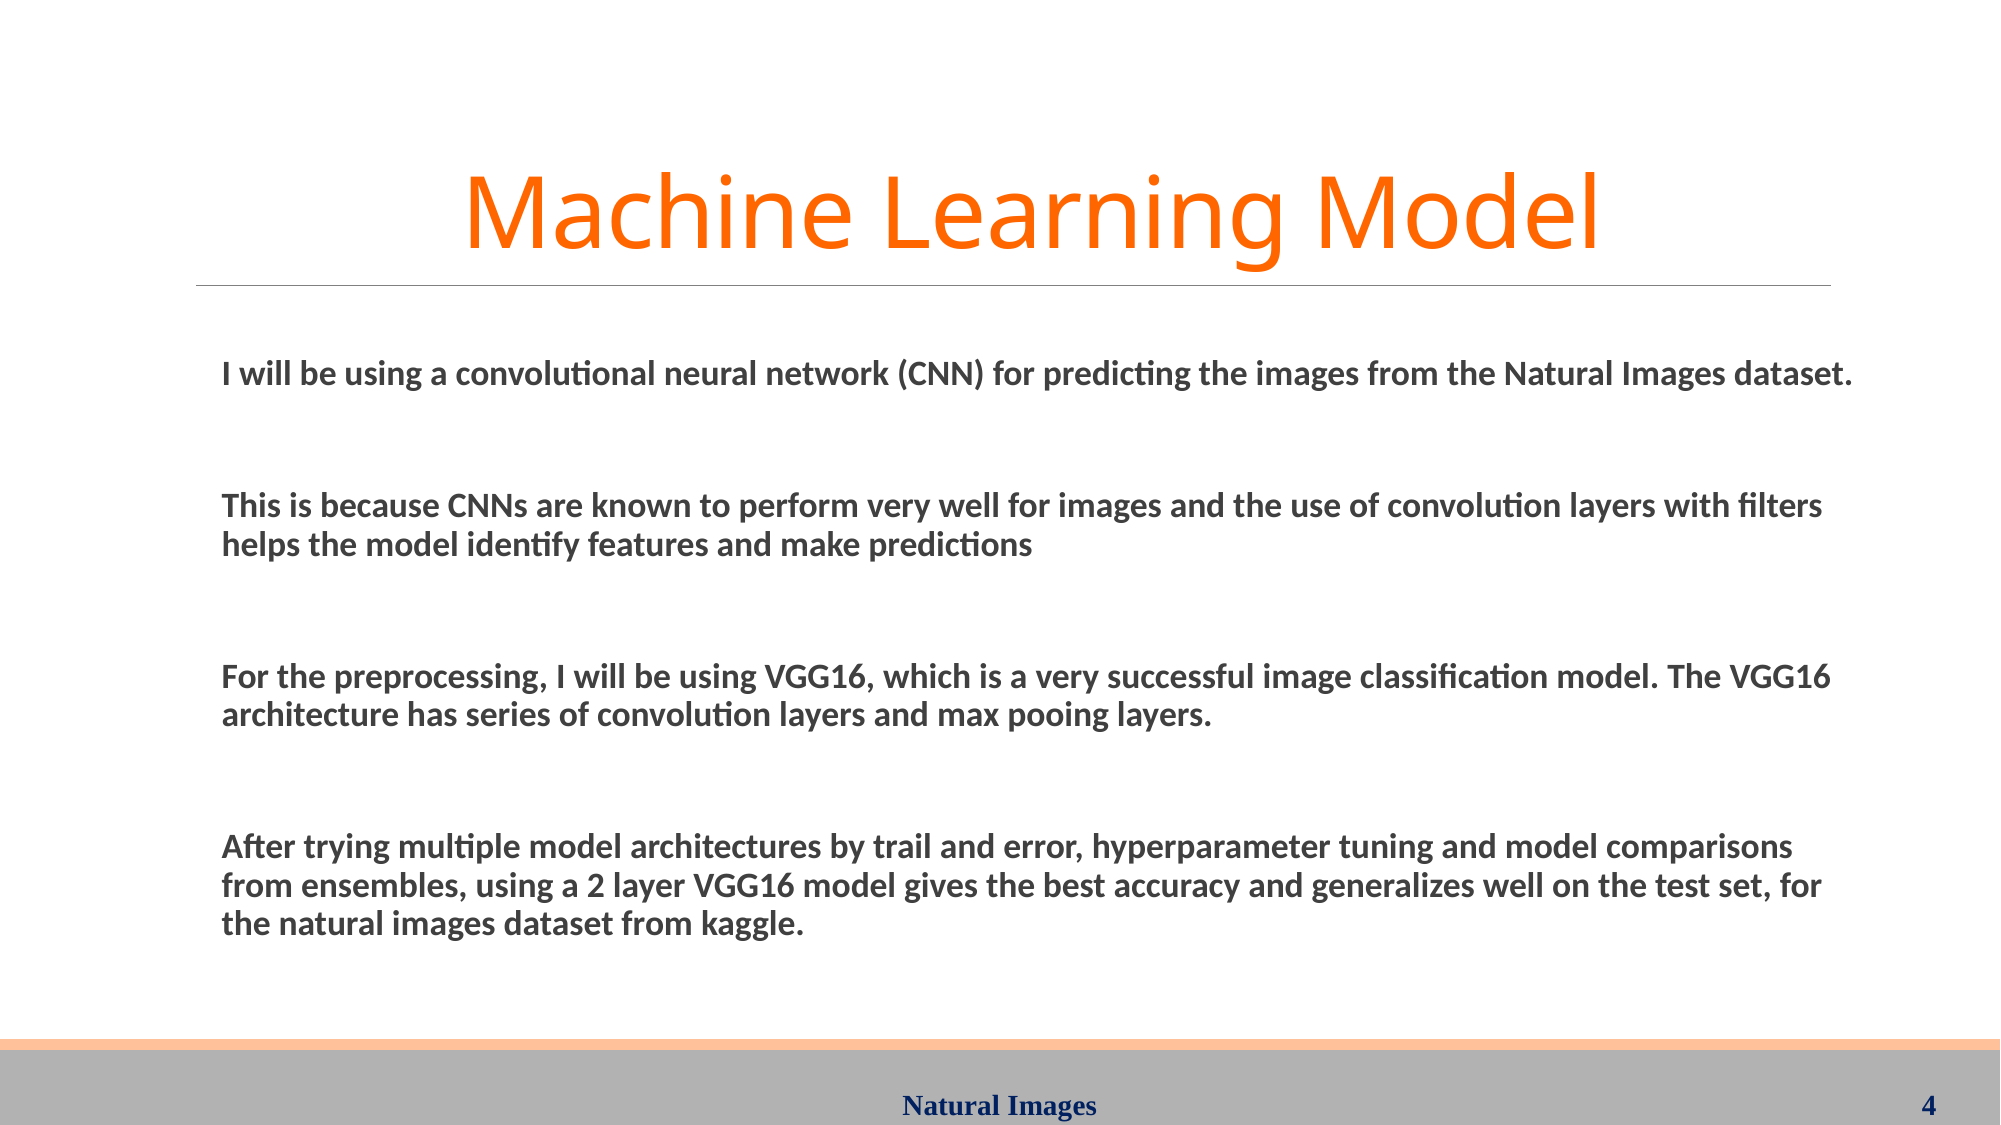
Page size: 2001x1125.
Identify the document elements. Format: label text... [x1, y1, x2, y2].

text_box 4 [1857, 1079, 2000, 1125]
text_box I will be using a convolutional neural network (CNN) for predicting the images from the Natural Images dataset. This is because CNNs are known to perform very well for images and the use of convolution layers with filters helps the model identify features and make predictions For the preprocessing, I will be using VGG16, which is a very successful image classification model. The VGG16 architecture has series of convolution layers and max pooing layers. After trying multiple model architectures by trail and error, hyperparameter tuning and model comparisons from ensembles, using a 2 layer VGG16 model gives the best accuracy and generalizes well on the test set, for the natural images dataset from kaggle. [207, 347, 1858, 985]
text_box Natural Images [774, 1079, 1225, 1125]
title Machine Learning Model [207, 140, 1858, 347]
